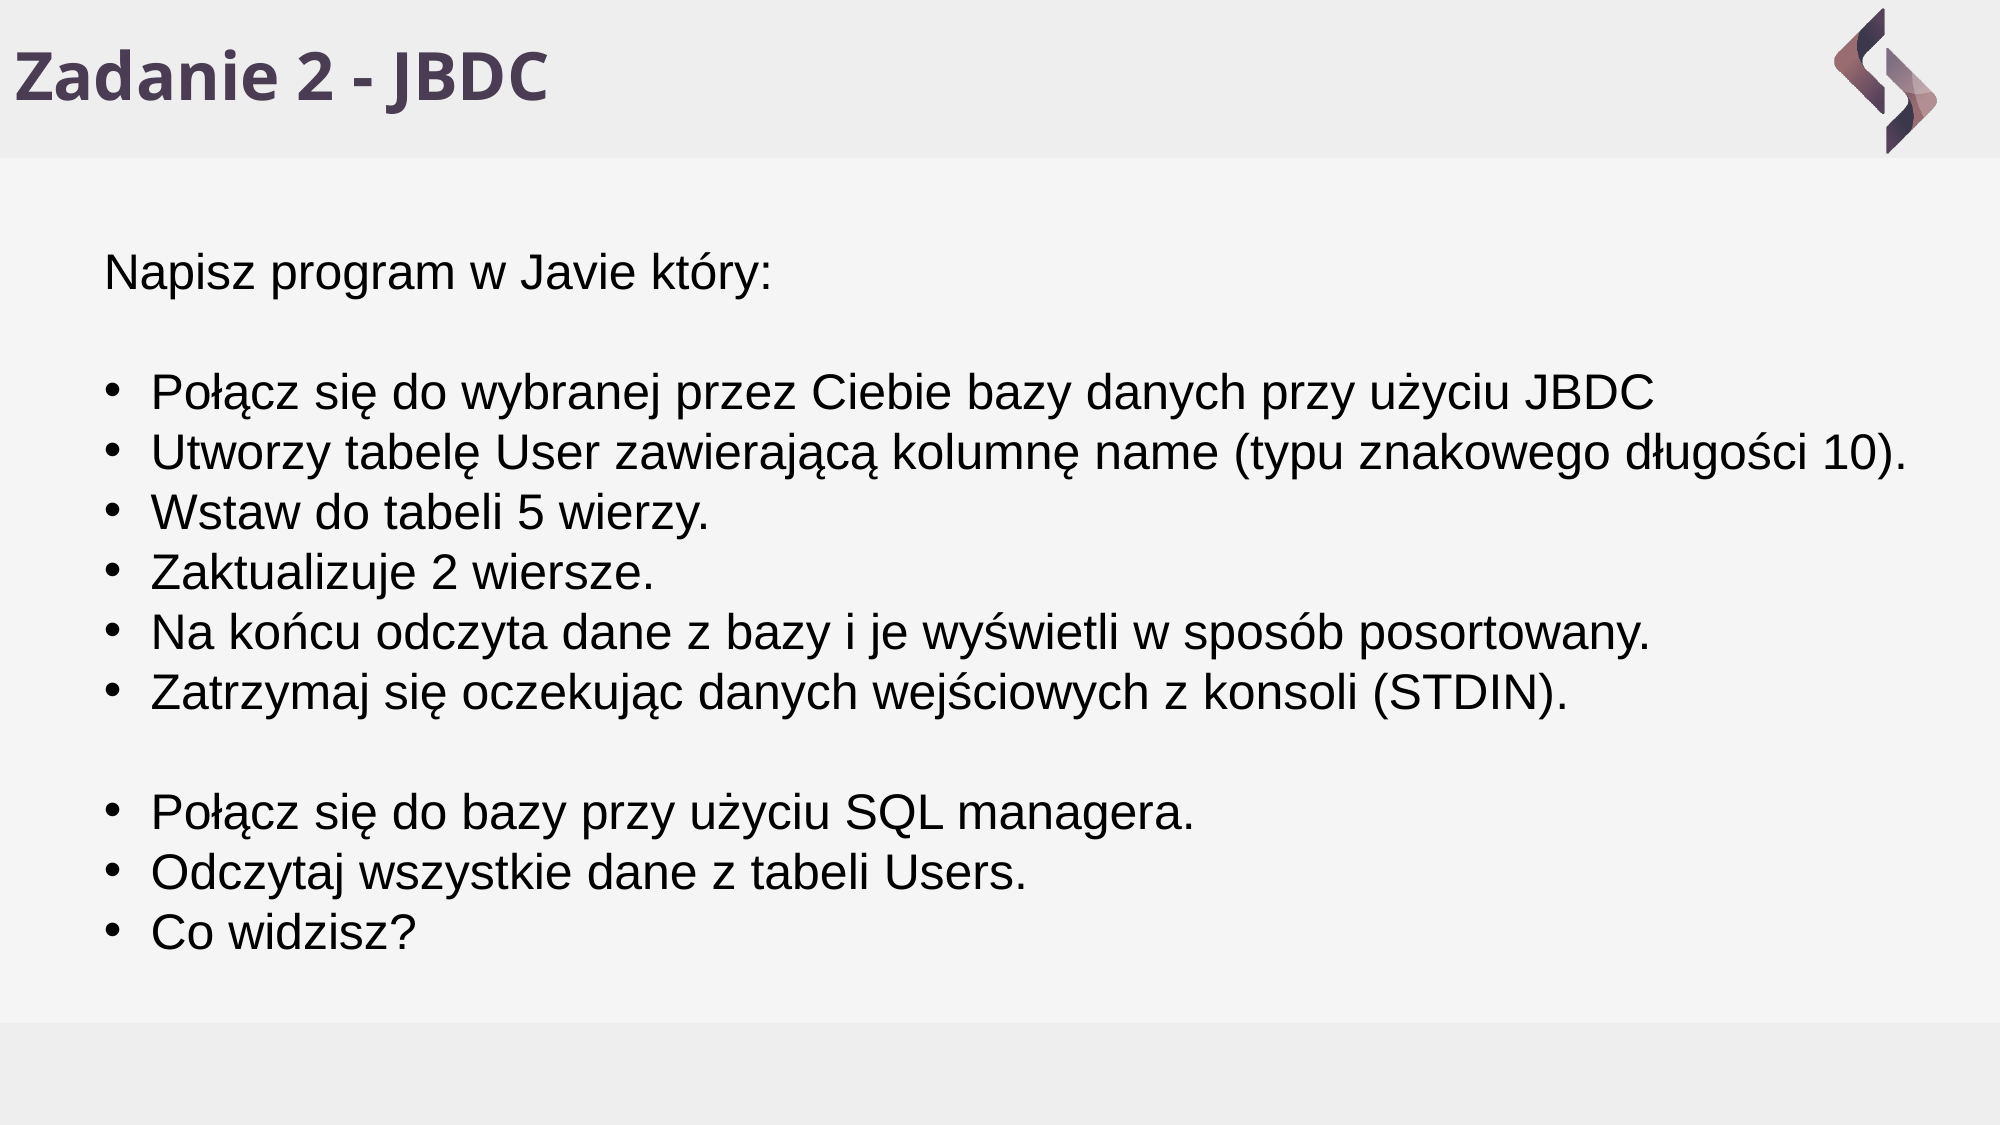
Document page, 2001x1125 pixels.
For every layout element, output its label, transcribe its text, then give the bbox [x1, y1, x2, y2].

picture [1787, 0, 2001, 166]
text_box Napisz program w Javie który: Połącz się do wybranej przez Ciebie bazy danych przy użyciu JBDC Utworzy tabelę User zawierającą kolumnę name (typu znakowego długości 10). Wstaw do tabeli 5 wierzy. Zaktualizuje 2 wiersze. Na końcu odczyta dane z bazy i je wyświetli w sposób posortowany. Zatrzymaj się oczekując danych wejściowych z konsoli (STDIN). Połącz się do bazy przy użyciu SQL managera. Odczytaj wszystkie dane z tabeli Users. Co widzisz? [89, 231, 1924, 1027]
title Zadanie 2 - JBDC [0, 0, 1788, 158]
